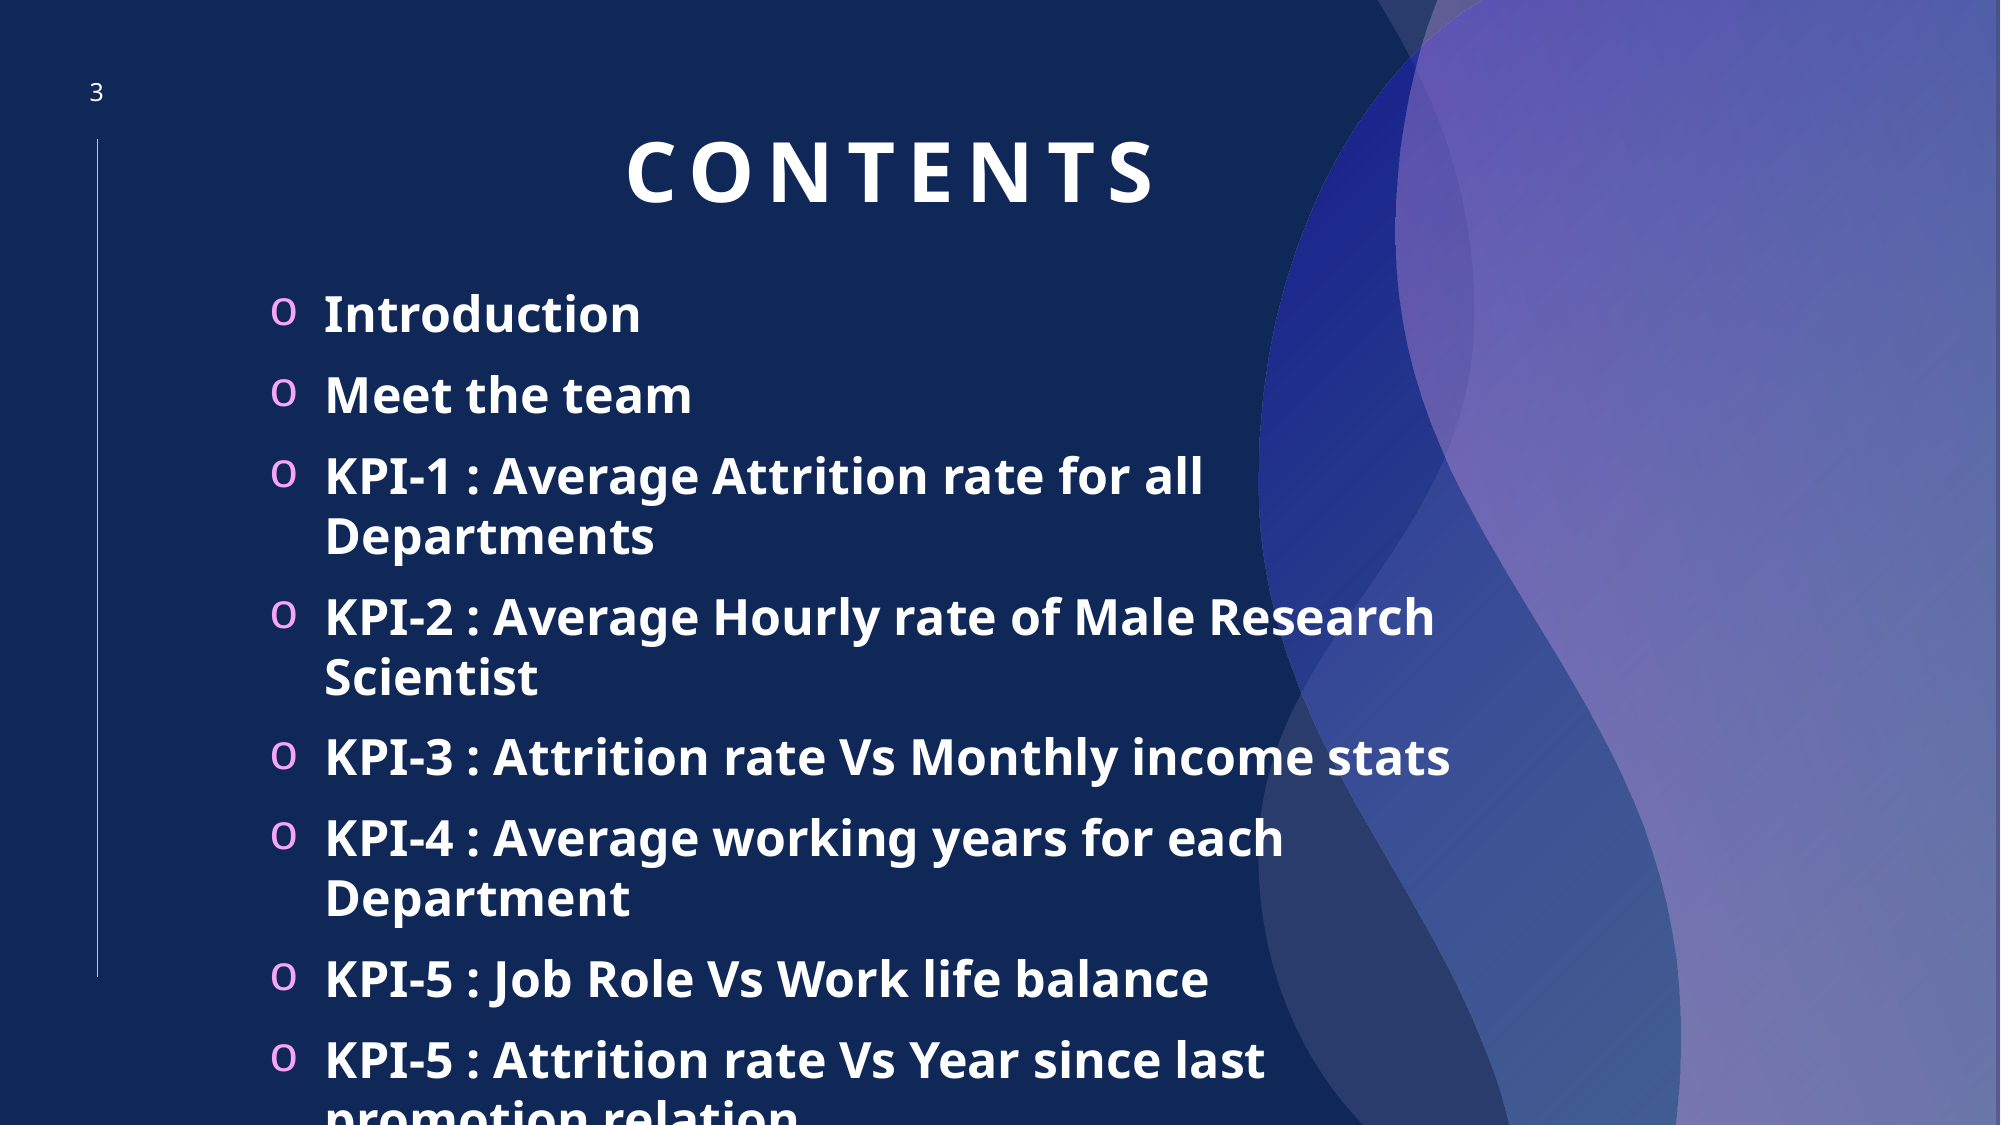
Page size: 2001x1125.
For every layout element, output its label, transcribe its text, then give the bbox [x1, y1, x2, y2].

slide_number 3 [53, 67, 140, 119]
list Introduction Meet the team KPI-1 : Average Attrition rate for all Departments KPI-2 : Average Hourly rate of Male Research Scientist KPI-3 : Attrition rate Vs Monthly income stats KPI-4 : Average working years for each Department KPI-5 : Job Role Vs Work life balance KPI-5 : Attrition rate Vs Year since last promotion relation Dashboards & Queries : Excel, SQL, Power BI & Tableau [253, 274, 1532, 993]
title CONTENTS [160, 118, 1618, 229]
